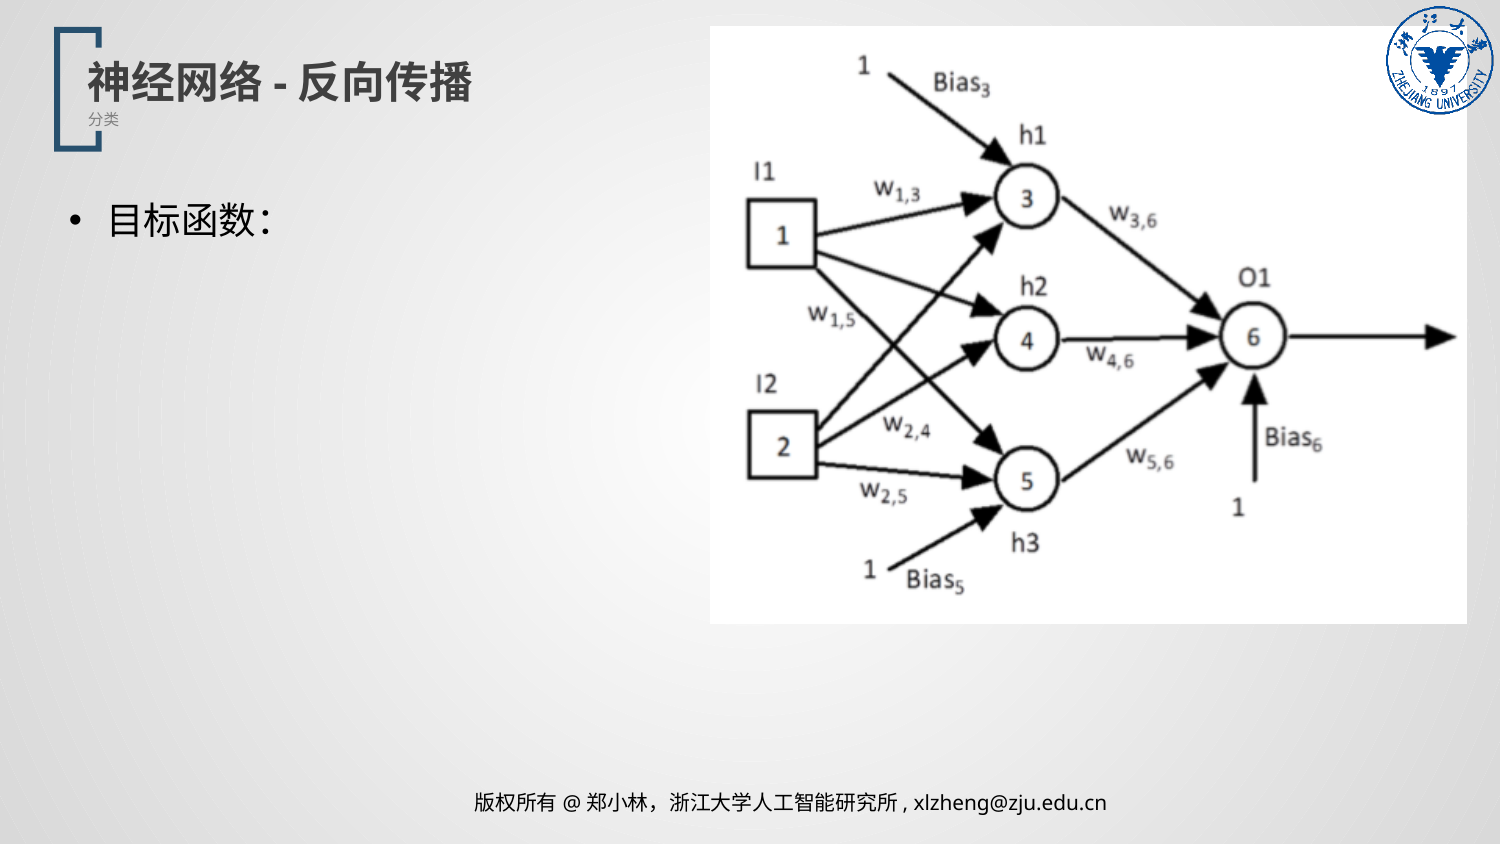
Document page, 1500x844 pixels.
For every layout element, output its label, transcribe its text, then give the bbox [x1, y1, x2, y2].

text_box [54, 26, 647, 152]
text_box 版权所有@郑小林，浙江大学人工智能研究所, xlzheng@zju.edu.cn [459, 782, 1234, 828]
picture [710, 0, 1500, 624]
